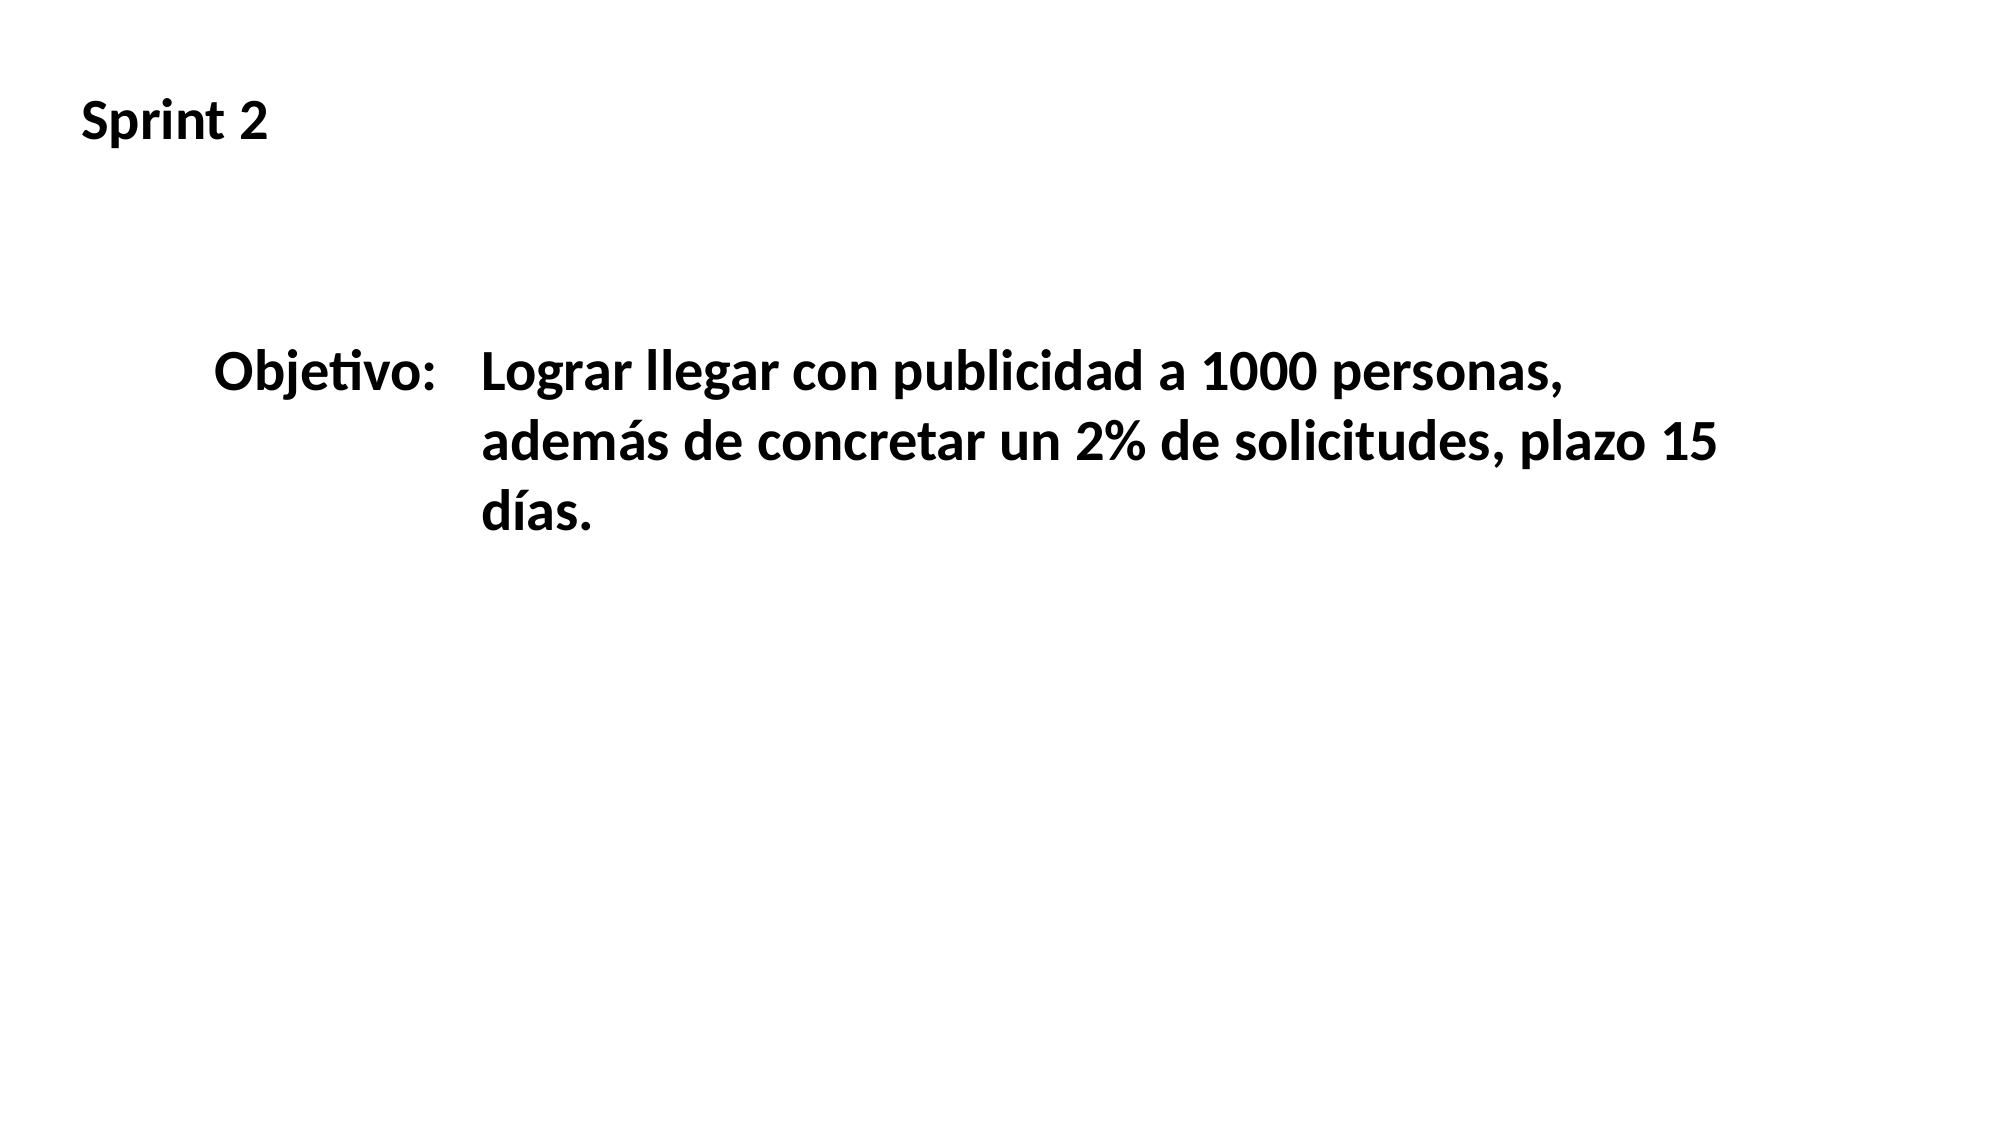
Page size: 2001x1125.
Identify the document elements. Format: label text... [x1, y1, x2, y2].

text_box Sprint 2 [66, 73, 334, 159]
text_box Lograr llegar con publicidad a 1000 personas, además de concretar un 2% de solicitudes, plazo 15 días. [466, 324, 1779, 550]
text_box Objetivo: [199, 324, 466, 410]
